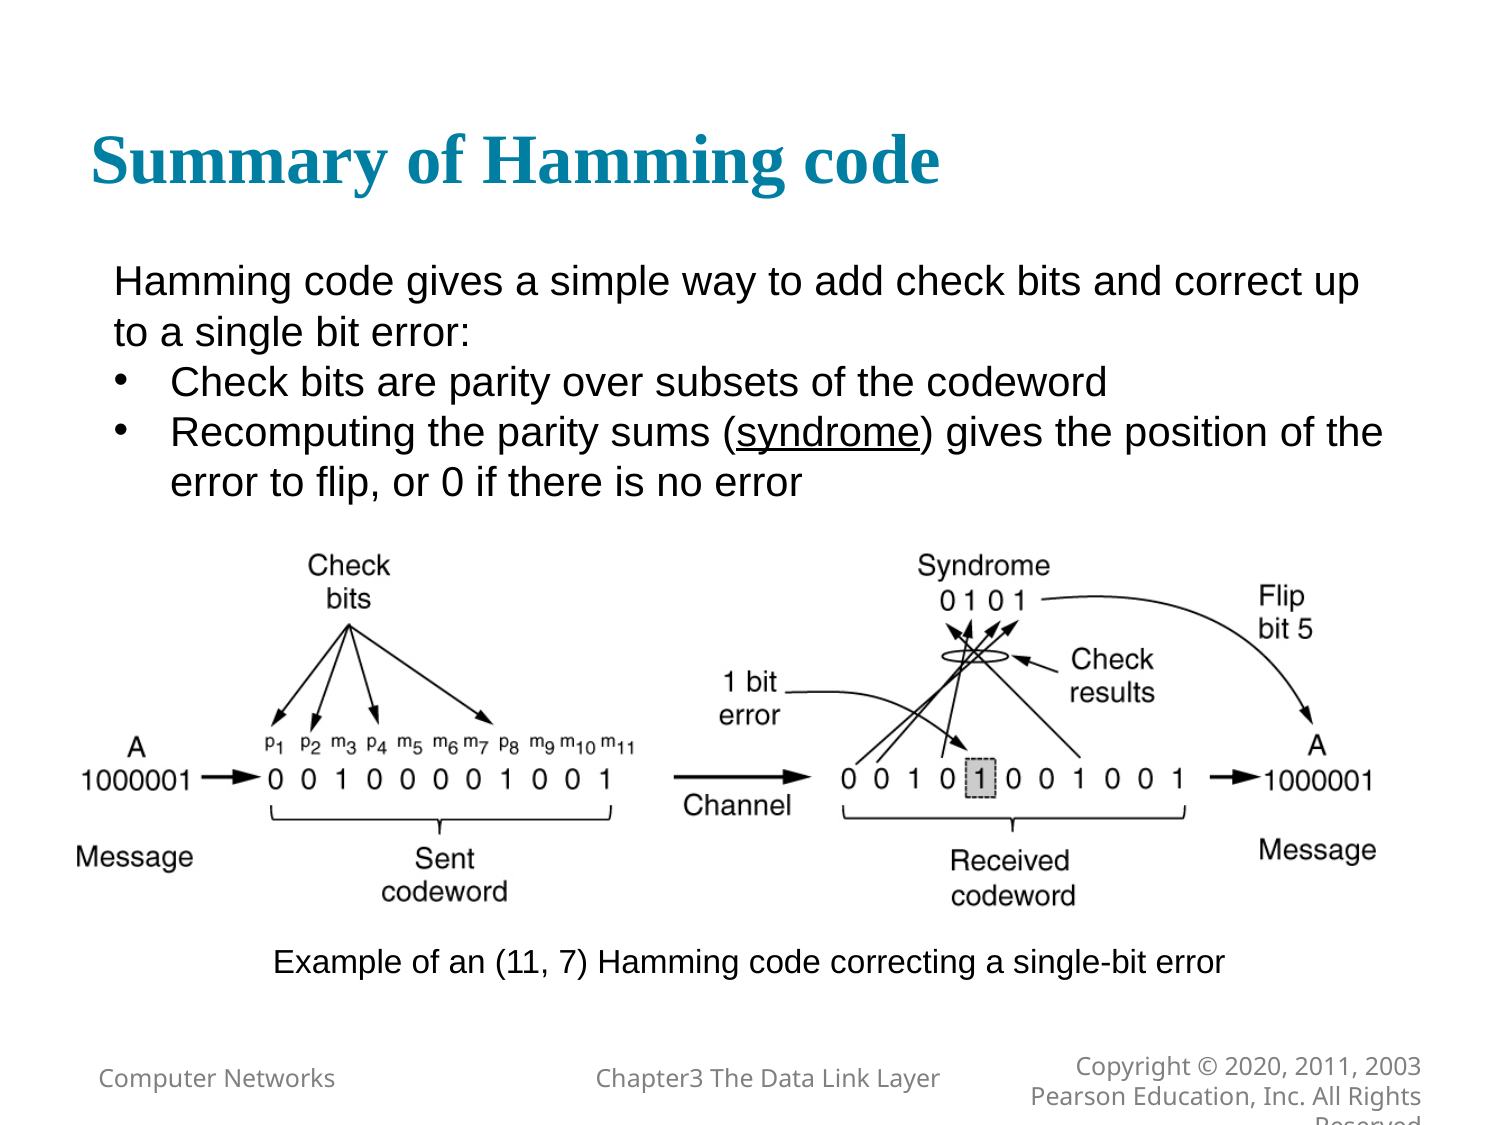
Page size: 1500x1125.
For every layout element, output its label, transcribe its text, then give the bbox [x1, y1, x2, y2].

picture [74, 548, 1378, 913]
list Example of an (11, 7) Hamming code correcting a single-bit error [75, 828, 1425, 996]
text_box Hamming code gives a simple way to add check bits and correct up to a single bit error: Check bits are parity over subsets of the codeword Recomputing the parity sums (syndrome) gives the position of the error to flip, or 0 if there is no error [98, 246, 1401, 512]
title Summary of Hamming code [75, 37, 1425, 213]
